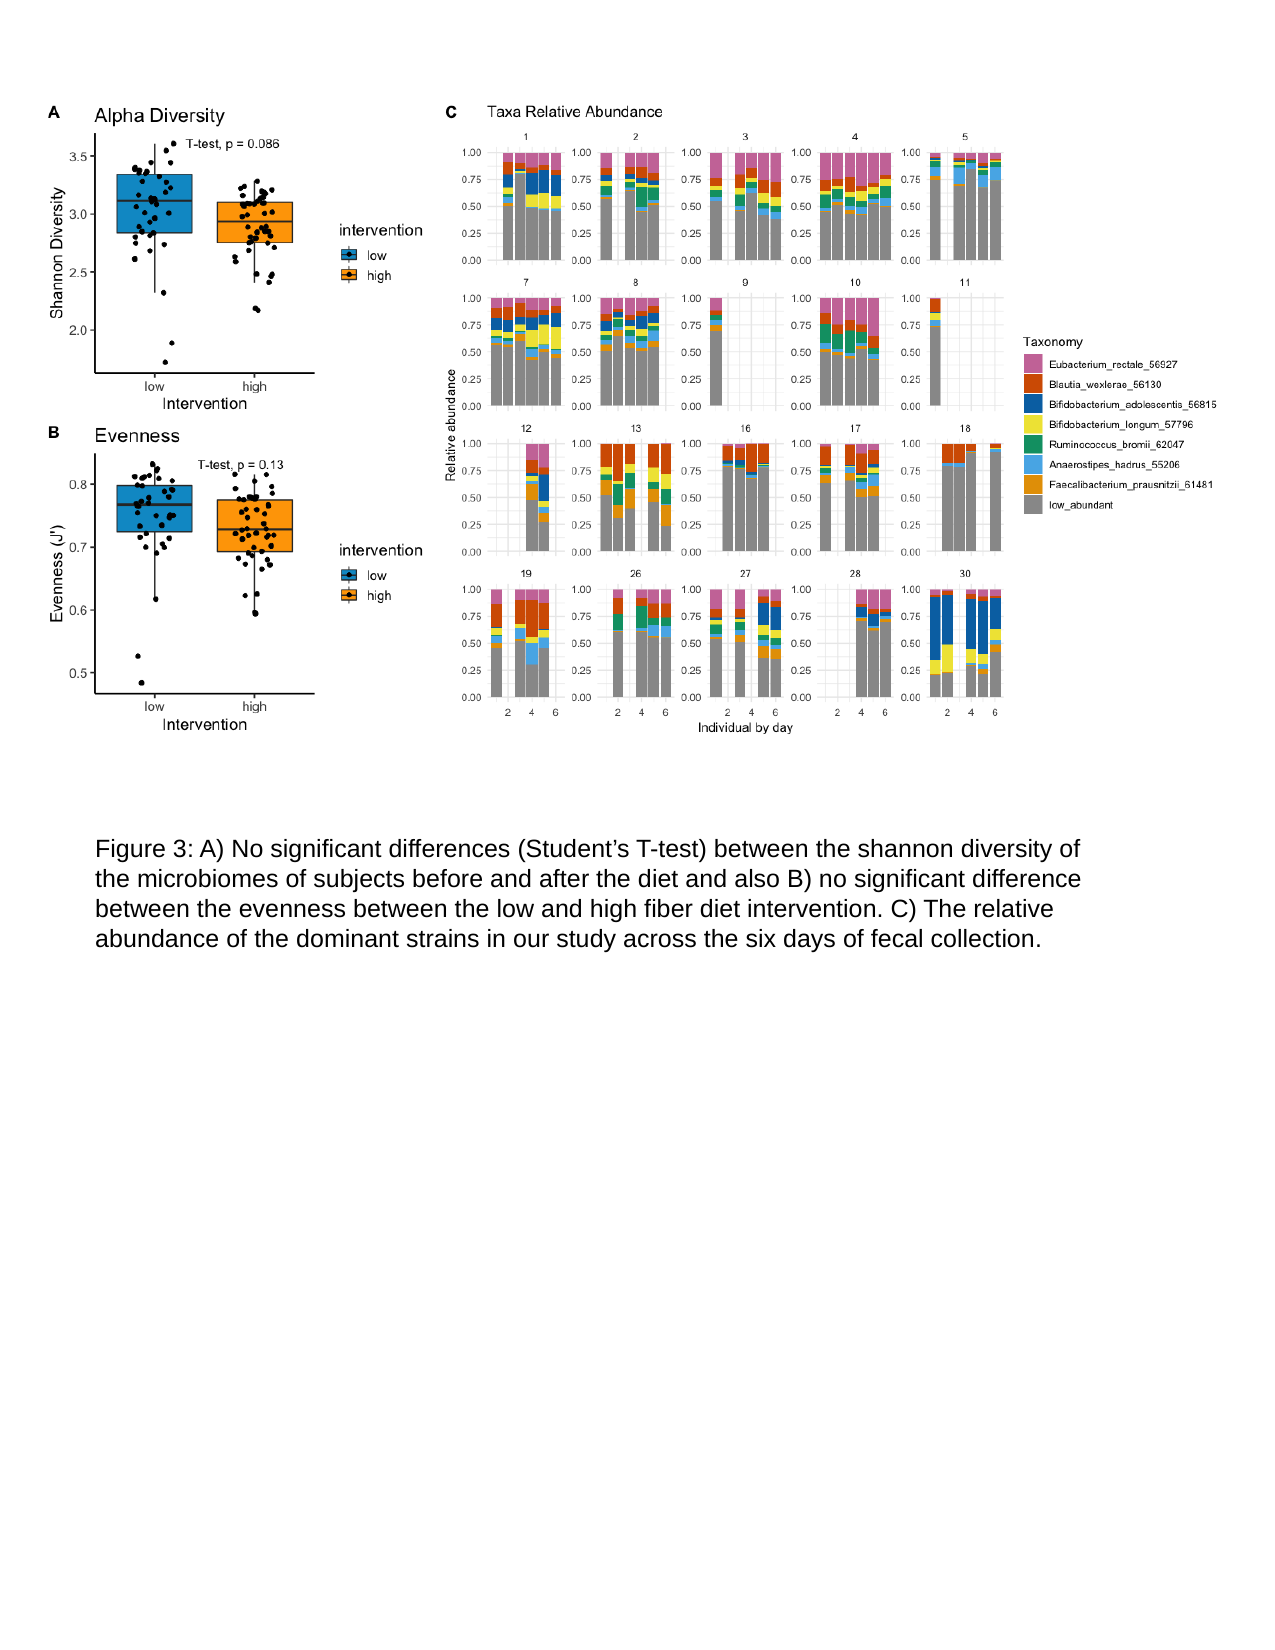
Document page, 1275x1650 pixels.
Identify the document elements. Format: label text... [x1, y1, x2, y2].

picture [42, 99, 1233, 740]
text_box Figure 3: A) No significant differences (Student’s T-test) between the shannon diversity of the microbiomes of subjects before and after the diet and also B) no significant difference between the evenness between the low and high fiber diet intervention. C) The relative abundance of the dominant strains in our study across the six days of fecal collection. [80, 824, 1118, 960]
